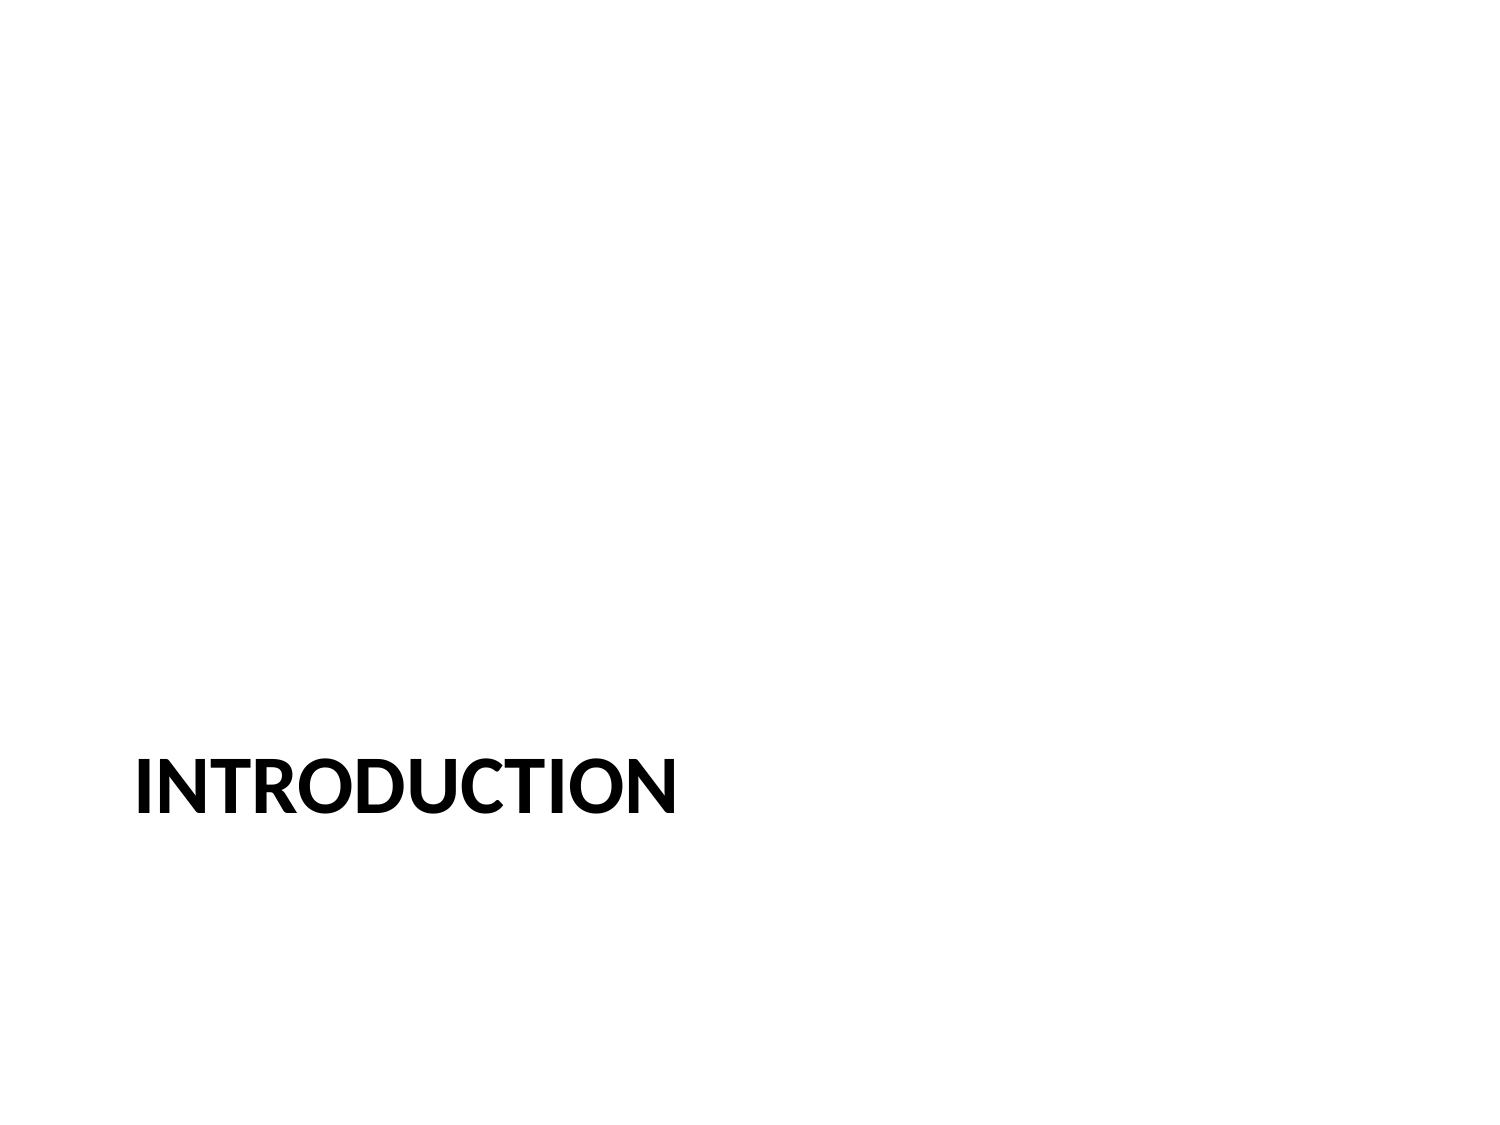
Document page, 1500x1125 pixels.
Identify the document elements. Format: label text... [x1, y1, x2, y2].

title Introduction [118, 722, 1394, 947]
